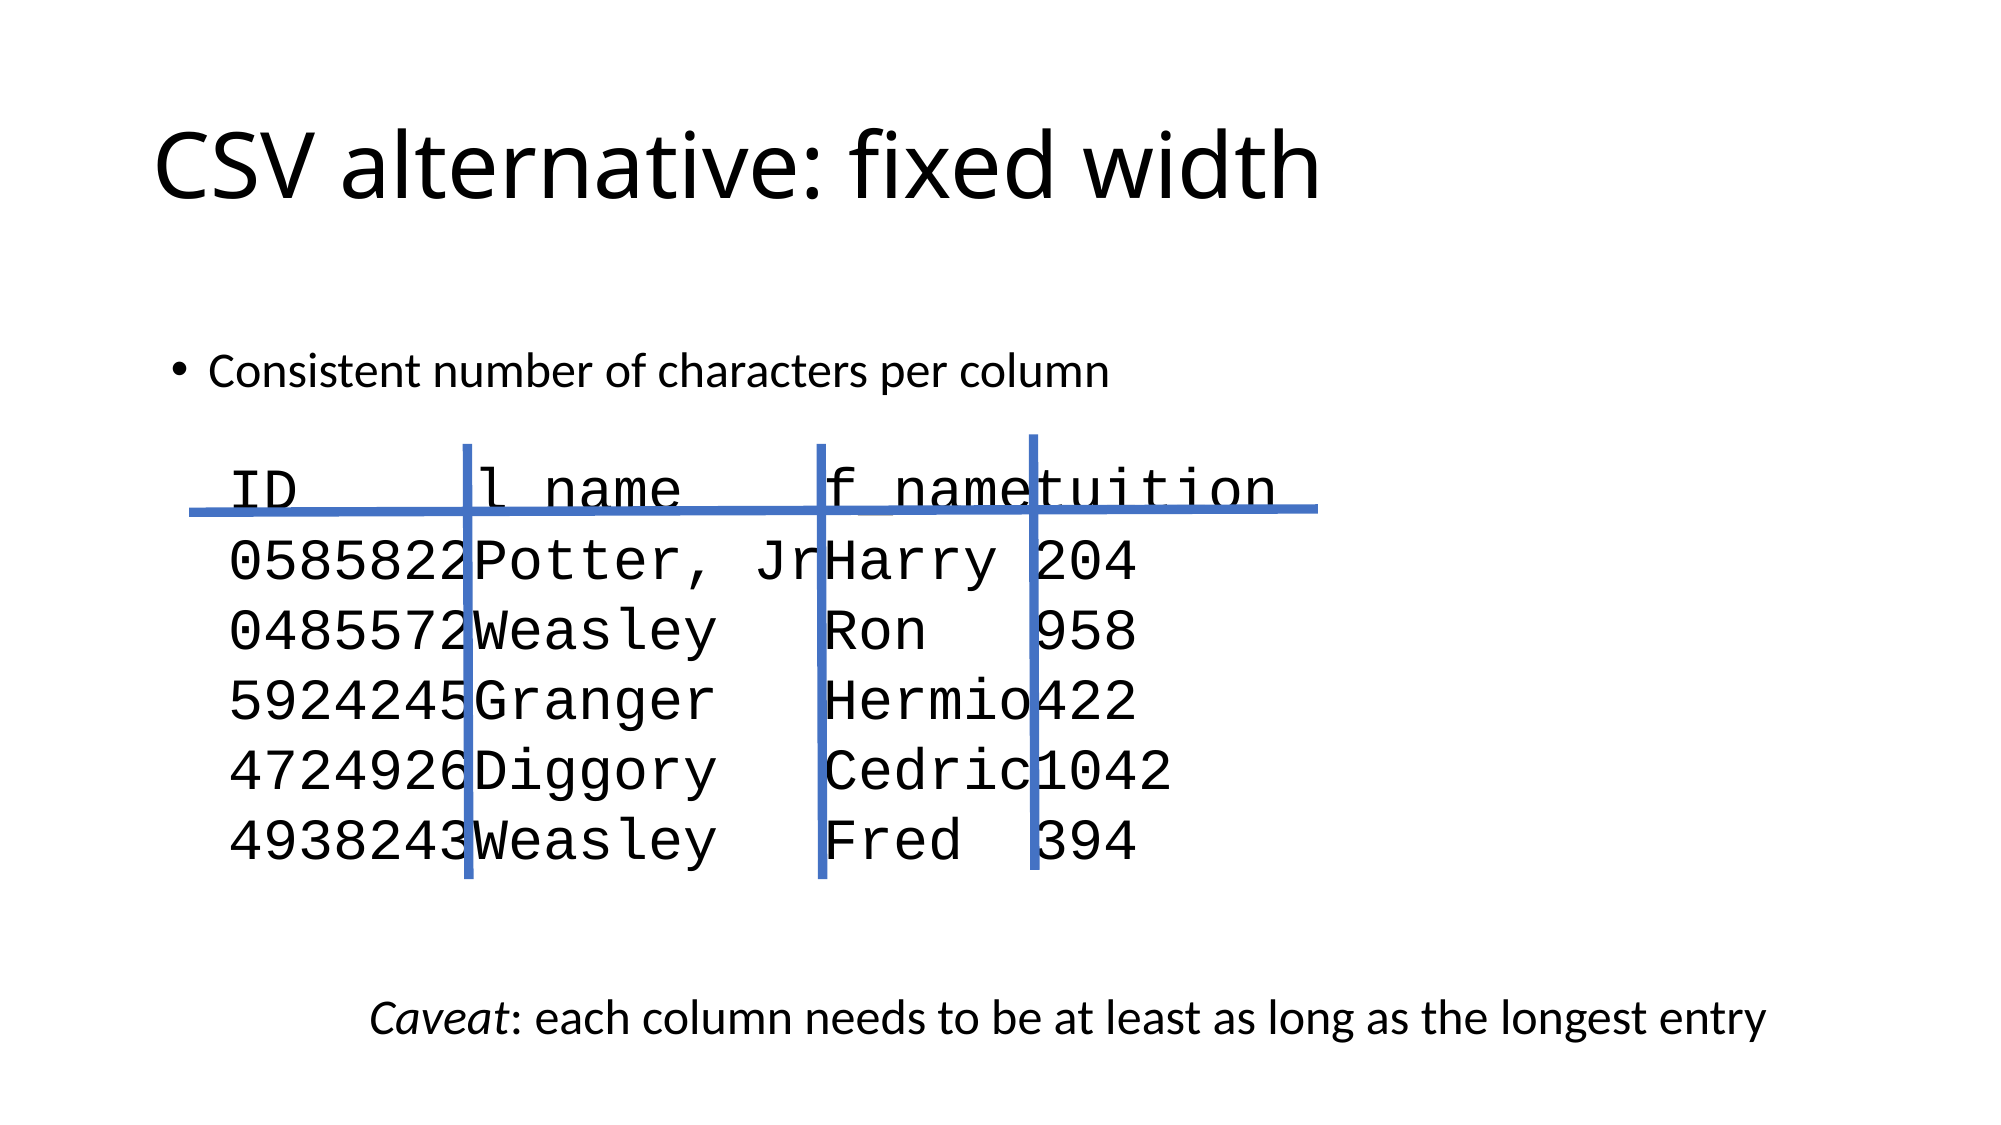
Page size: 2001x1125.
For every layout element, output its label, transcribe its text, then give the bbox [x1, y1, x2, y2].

title CSV alternative: fixed width [137, 59, 1863, 278]
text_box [189, 508, 1318, 513]
text_box Caveat: each column needs to be at least as long as the longest entry [135, 976, 2000, 1052]
text_box ID l_name f_nametuition 0585822Potter, JrHarry 204 0485572Weasley Ron 958 5924245Granger Hermio422 4724926Diggory Cedric1042 4938243Weasley Fred 394 [213, 443, 1737, 949]
list Consistent number of characters per column [80, 337, 1441, 478]
